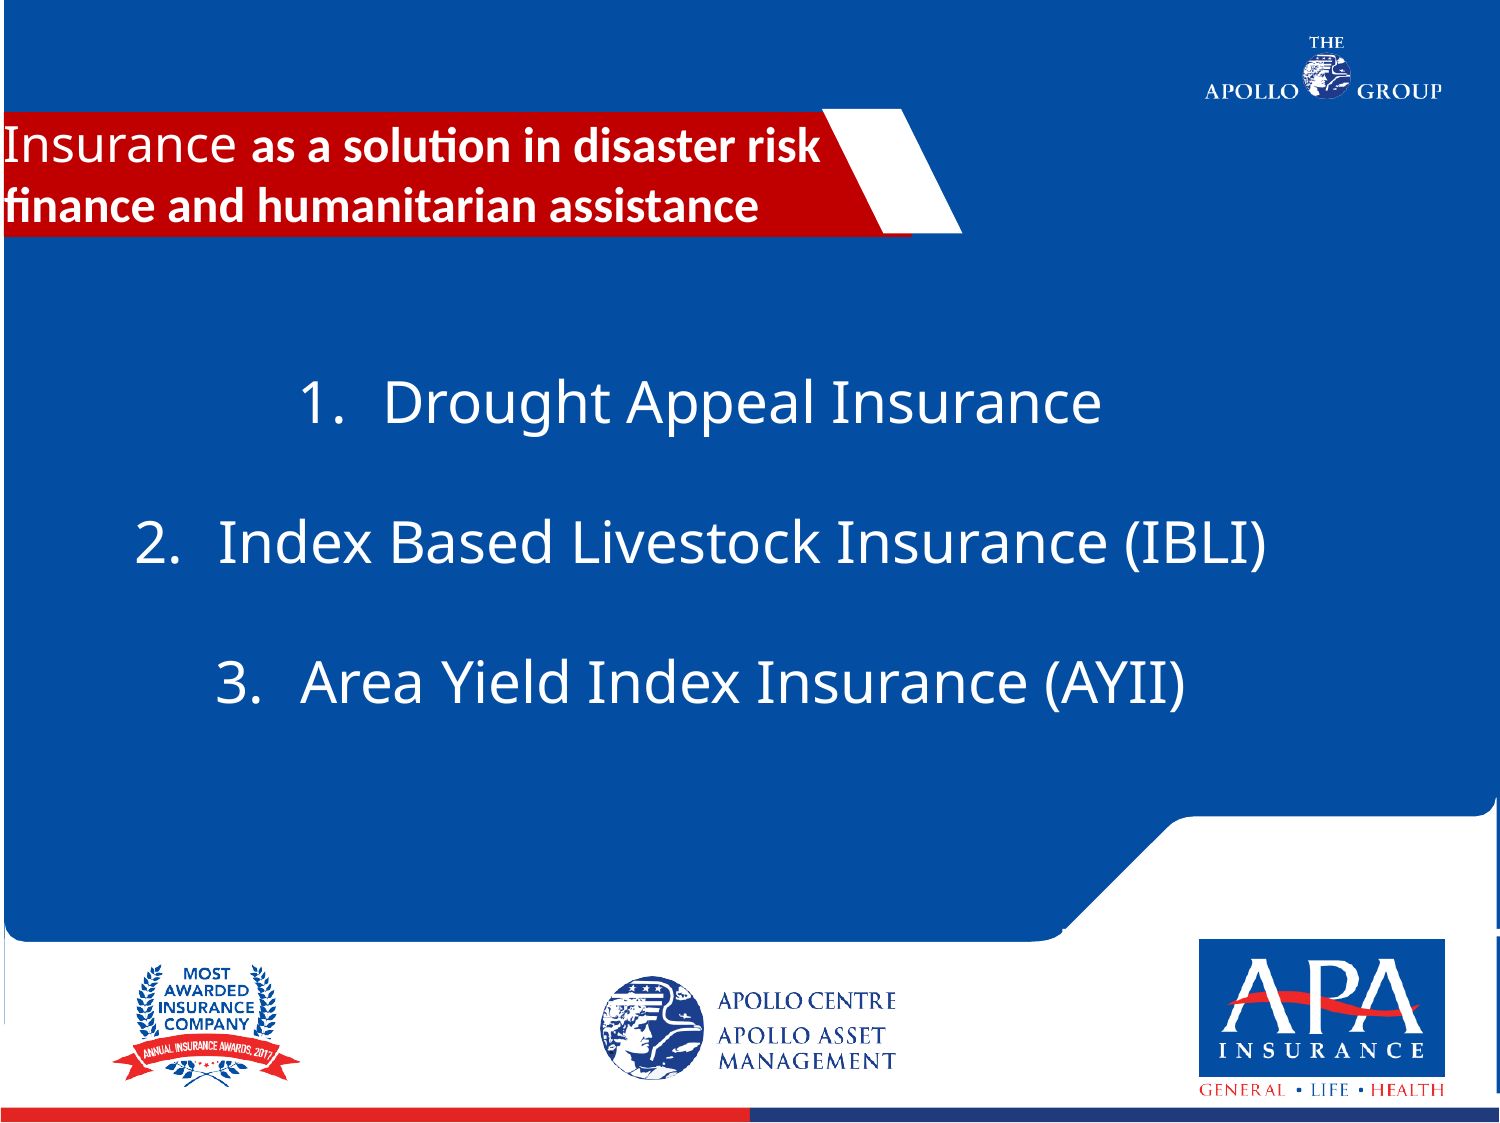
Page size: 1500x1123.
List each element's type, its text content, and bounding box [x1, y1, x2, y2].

text_box [716, 1027, 896, 1069]
text_box [0, 1107, 749, 1123]
text_box [4, 922, 1497, 1107]
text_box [3, 108, 963, 238]
list Drought Appeal Insurance Index Based Livestock Insurance (IBLI) Area Yield Index Insurance (AYII) [16, 293, 1386, 933]
text_box [1199, 939, 1445, 1096]
text_box [1386, 797, 1497, 927]
text_box [1204, 36, 1442, 99]
text_box [4, 0, 1500, 941]
text_box [749, 1107, 1499, 1123]
text_box [716, 992, 896, 1009]
text_box [1060, 927, 1500, 938]
text_box [111, 964, 301, 1087]
text_box [600, 976, 704, 1080]
